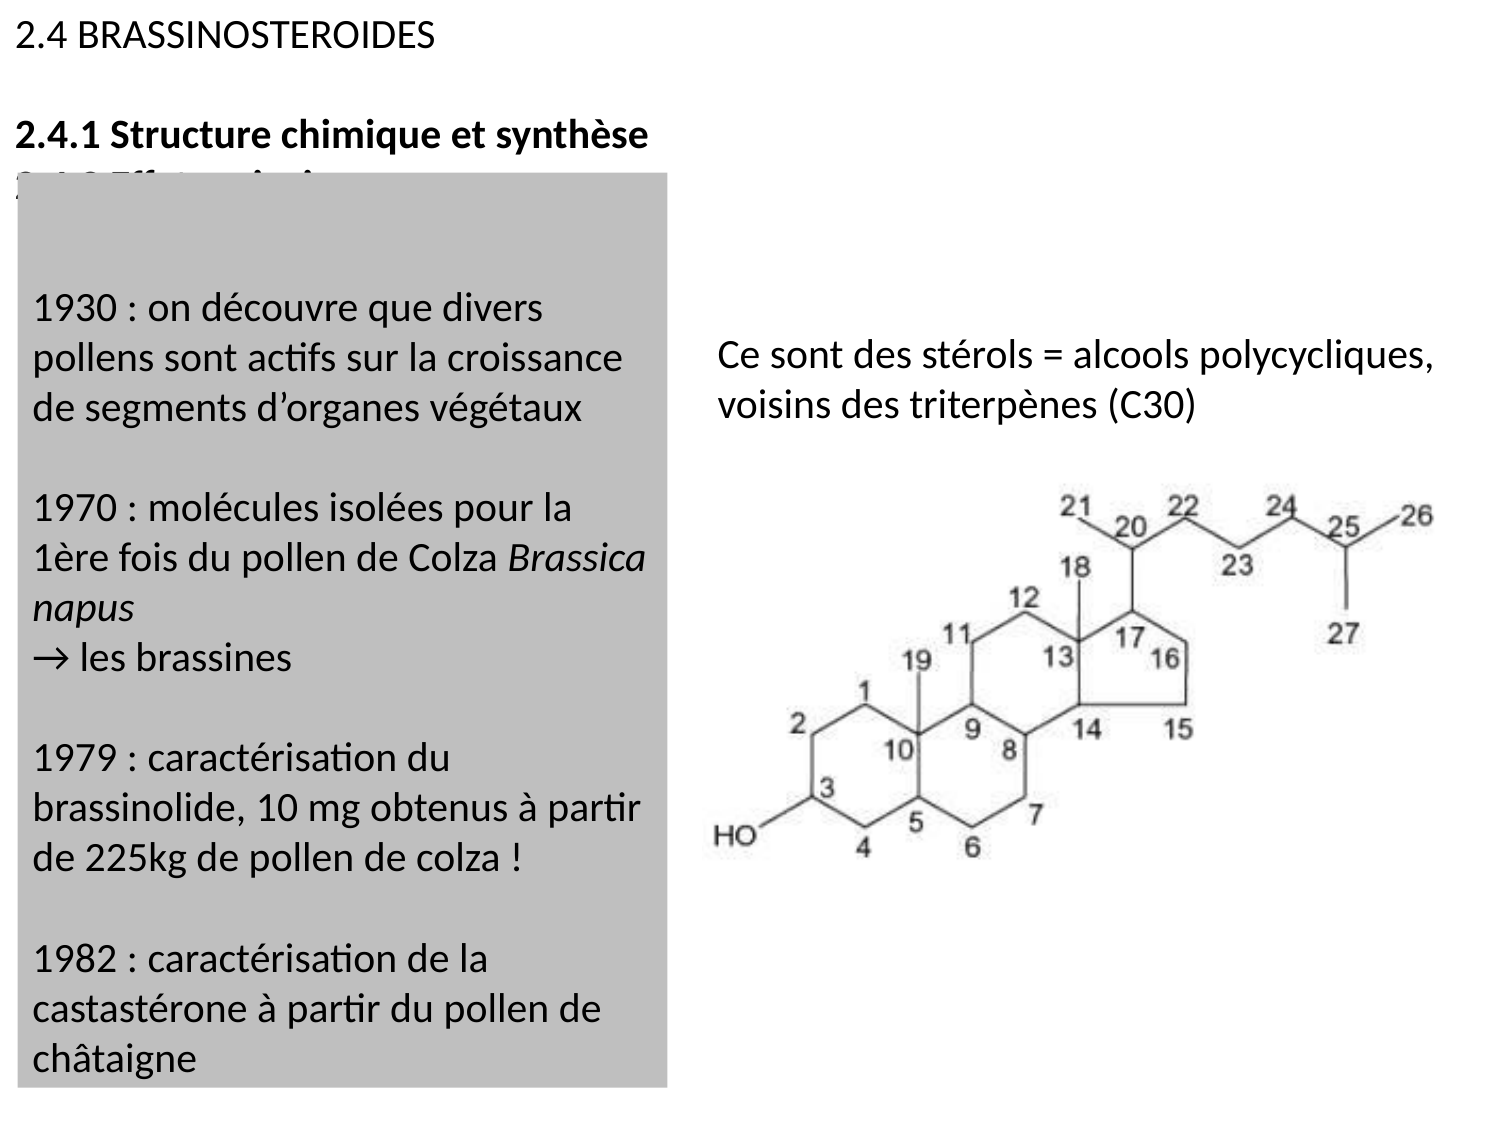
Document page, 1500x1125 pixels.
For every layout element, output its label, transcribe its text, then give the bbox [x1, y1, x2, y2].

text_box 2.4 BRASSINOSTEROIDES 2.4.1 Structure chimique et synthèse 2.4.2 Effets principaux [0, 0, 669, 215]
text_box 1930 : on découvre que divers pollens sont actifs sur la croissance de segments d’organes végétaux 1970 : molécules isolées pour la 1ère fois du pollen de Colza Brassica napus → les brassines 1979 : caractérisation du brassinolide, 10 mg obtenus à partir de 225kg de pollen de colza ! 1982 : caractérisation de la castastérone à partir du pollen de châtaigne [17, 172, 668, 1088]
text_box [702, 219, 1453, 875]
